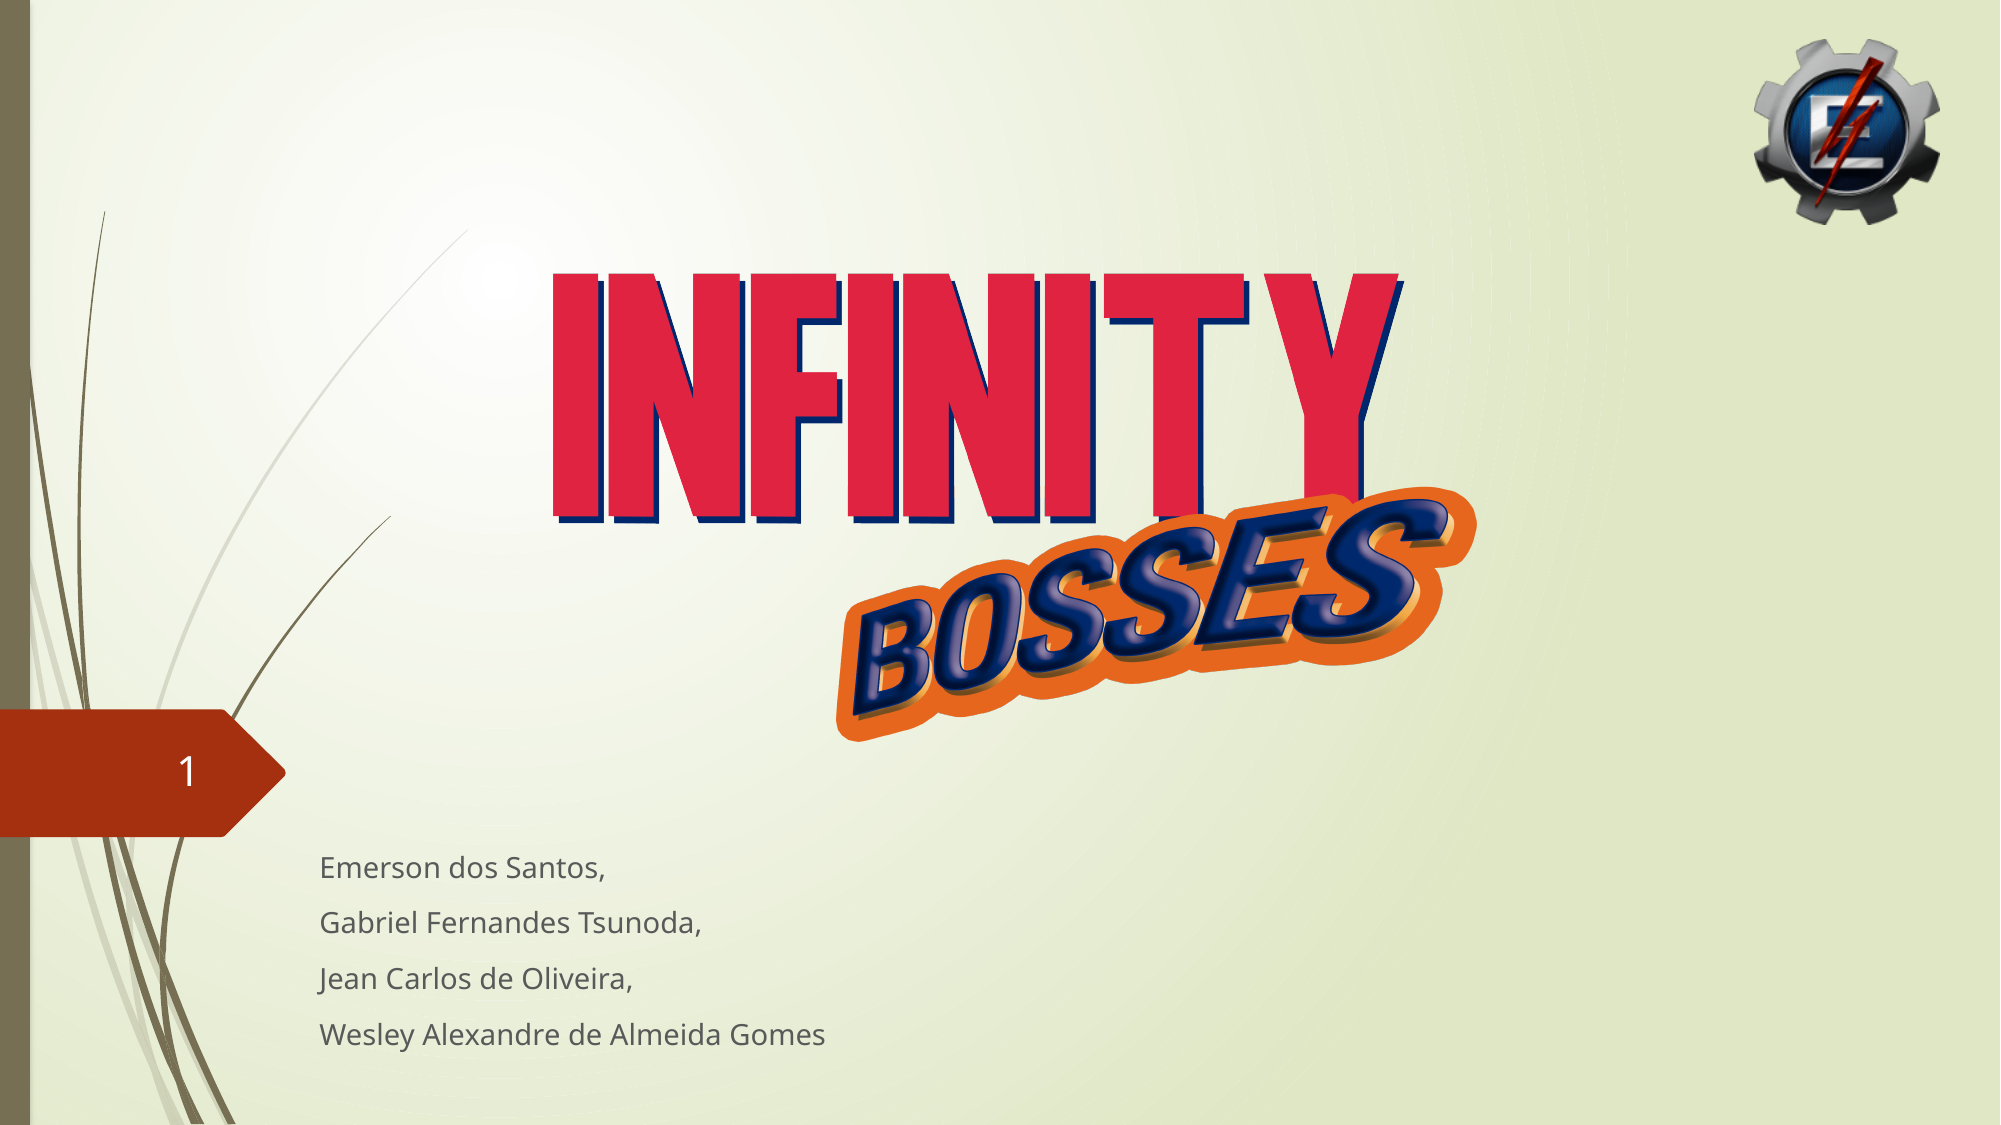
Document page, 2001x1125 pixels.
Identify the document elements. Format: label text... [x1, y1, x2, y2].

picture [379, 73, 1620, 896]
subtitle Emerson dos Santos, Gabriel Fernandes Tsunoda, Jean Carlos de Oliveira, Wesley Alexandre de Almeida Gomes [304, 841, 1912, 1086]
picture [1754, 38, 1940, 225]
slide_number 1 [87, 743, 216, 803]
